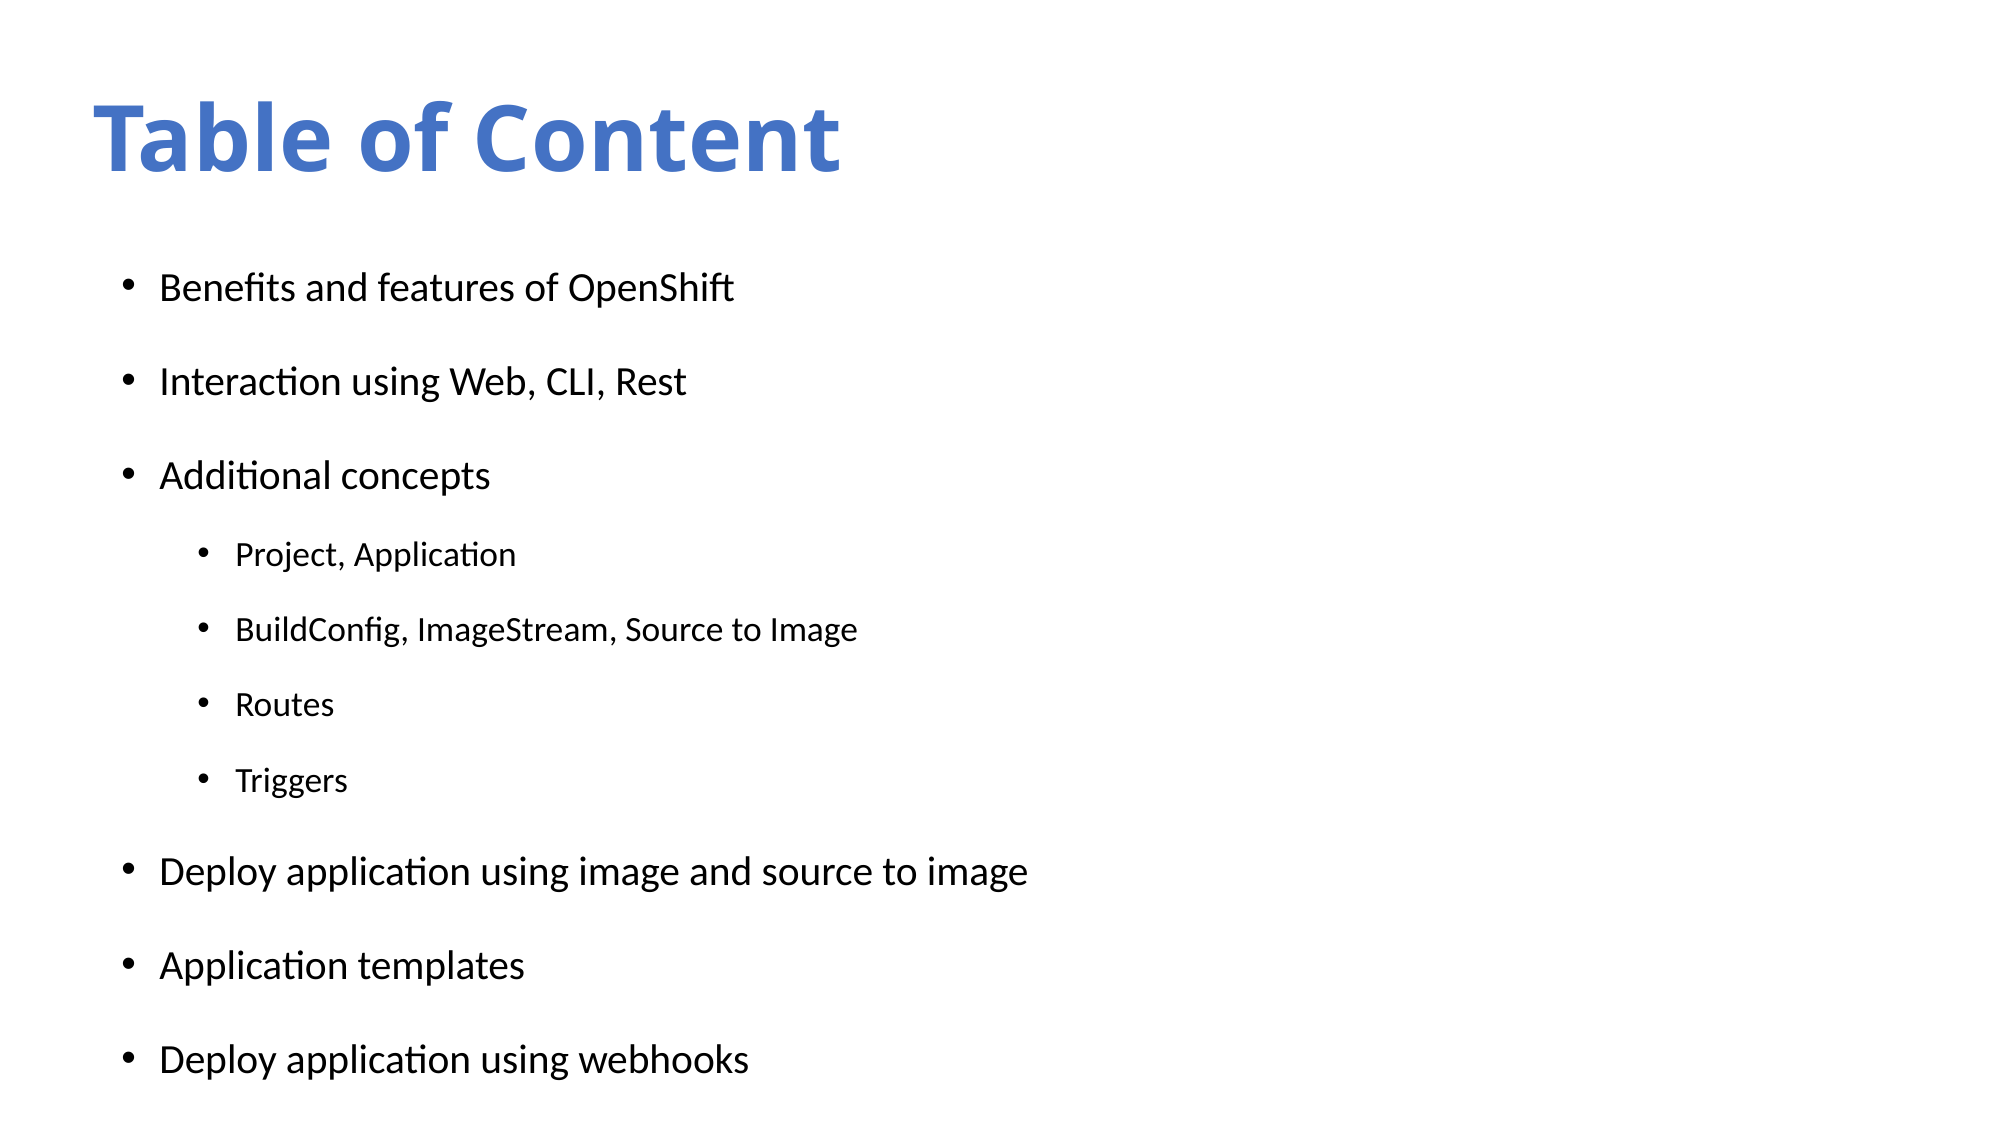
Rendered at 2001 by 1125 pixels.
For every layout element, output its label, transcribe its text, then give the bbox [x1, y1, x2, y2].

title Table of Content [77, 33, 1802, 251]
list Benefits and features of OpenShift Interaction using Web, CLI, Rest Additional concepts Project, Application BuildConfig, ImageStream, Source to Image Routes Triggers Deploy application using image and source to image Application templates Deploy application using webhooks [106, 222, 1863, 1094]
